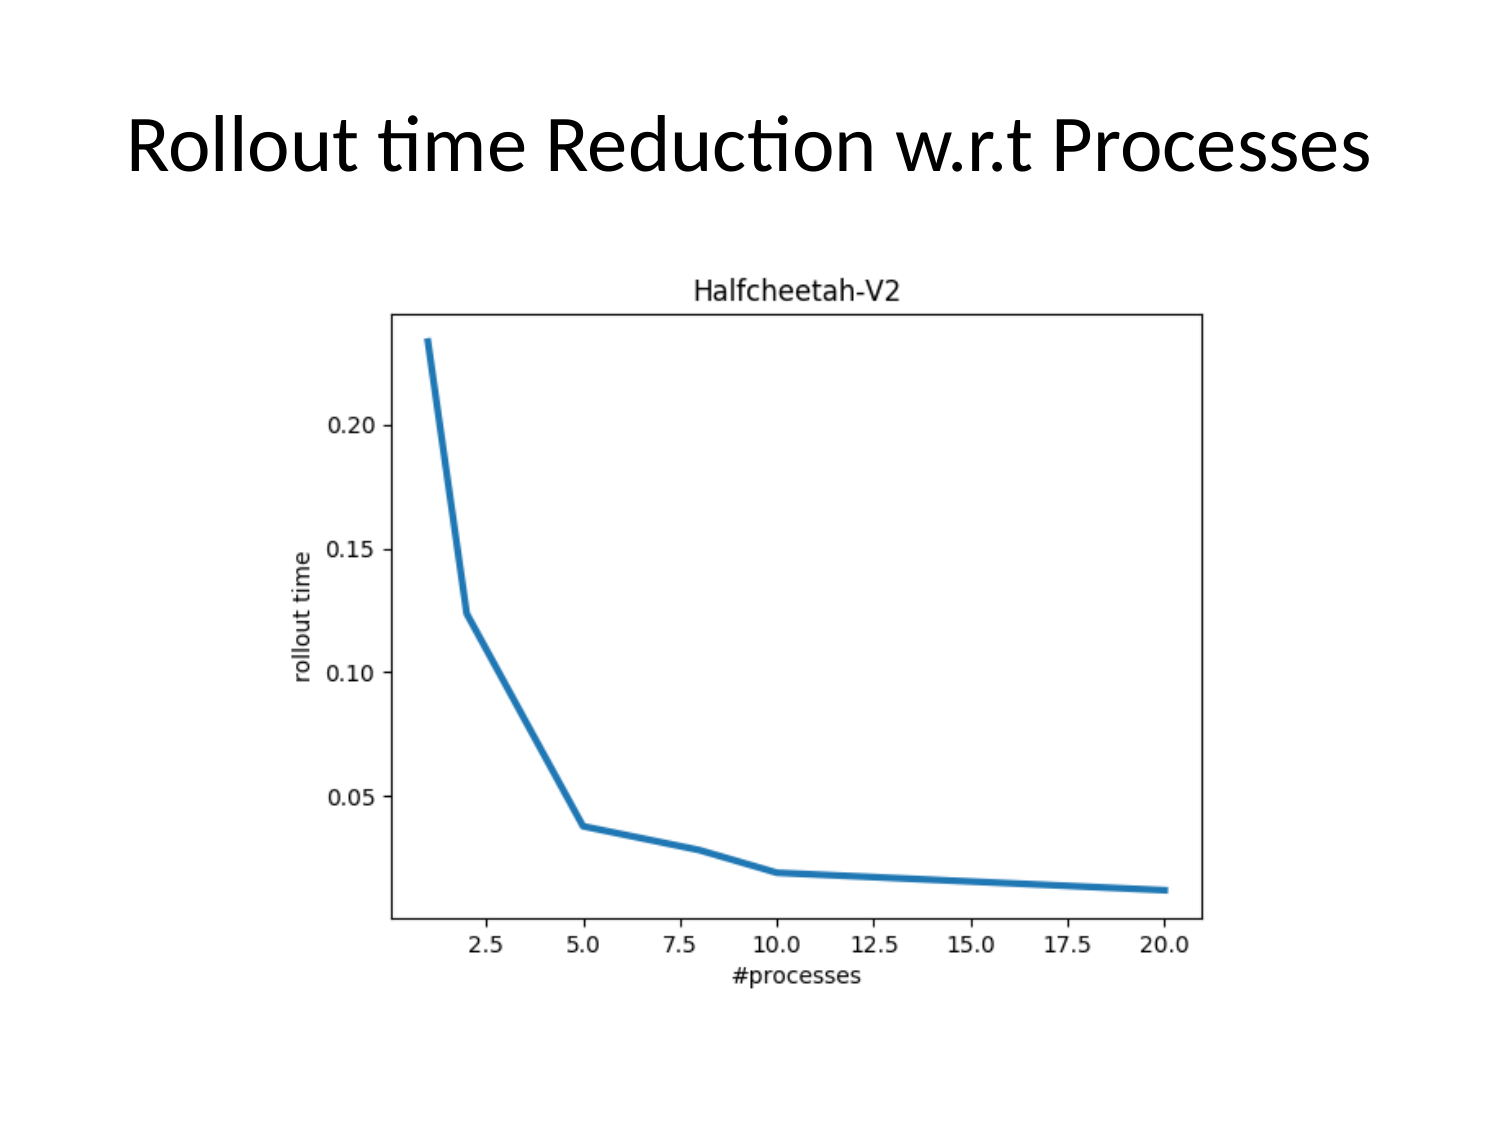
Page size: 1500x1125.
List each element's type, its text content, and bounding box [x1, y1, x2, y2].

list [74, 262, 1426, 1006]
title Rollout time Reduction w.r.t Processes [75, 45, 1425, 233]
